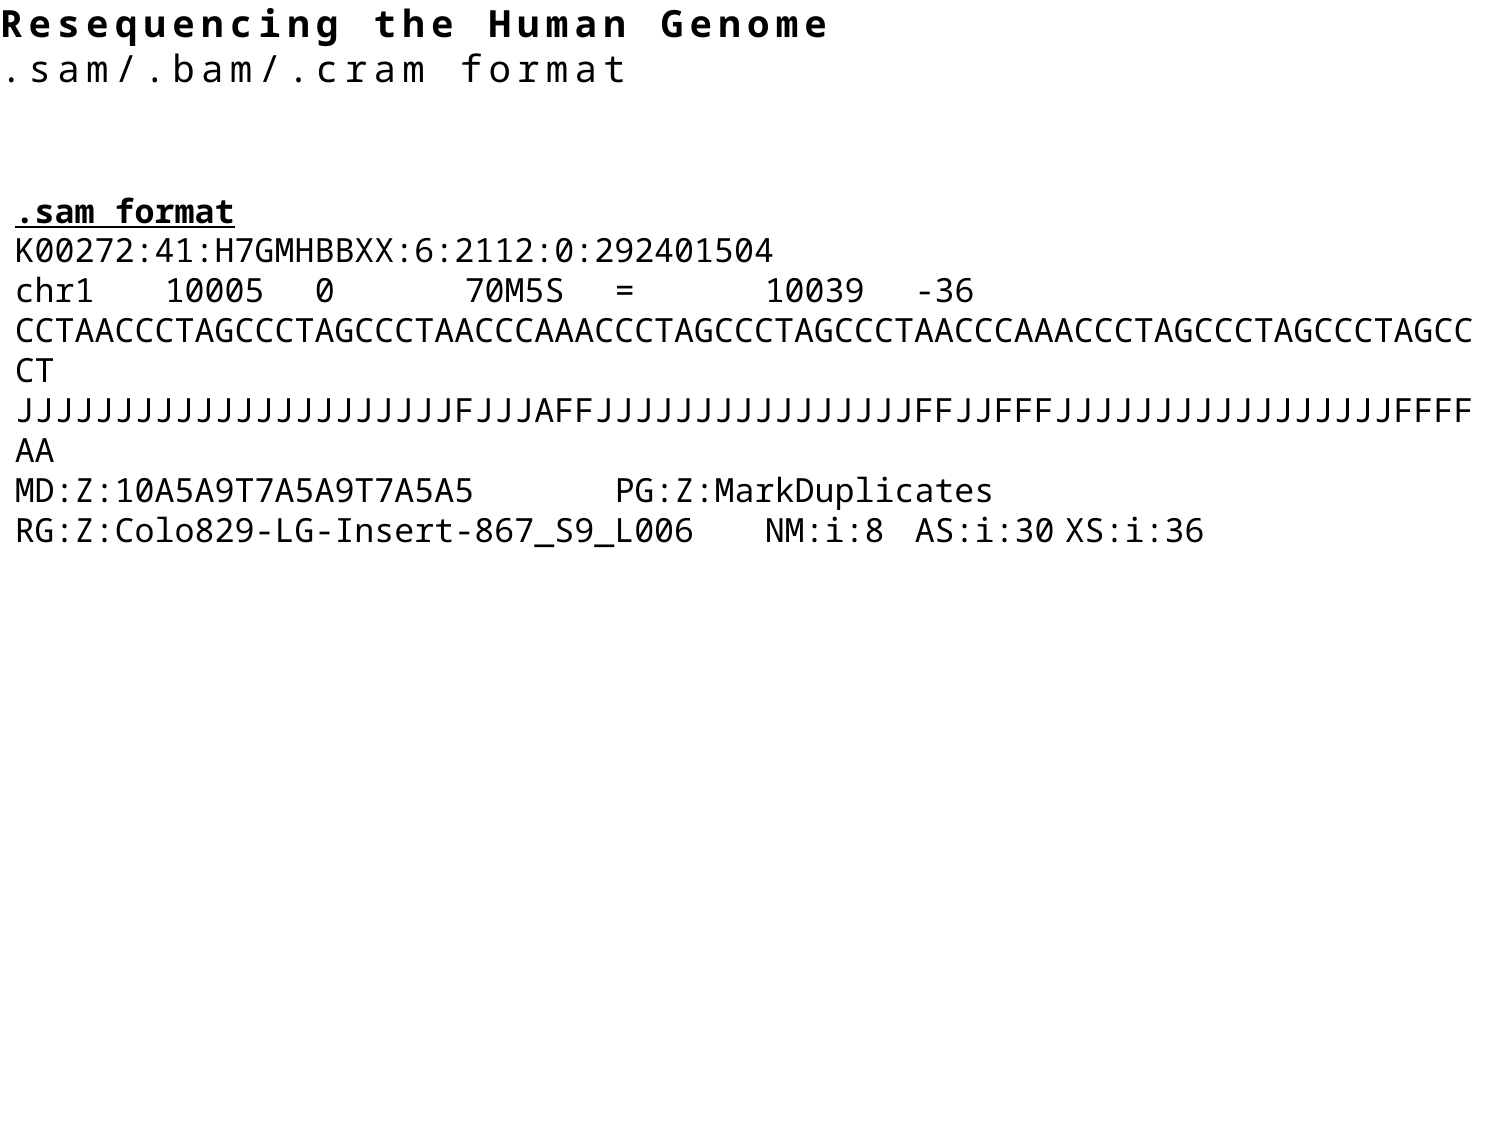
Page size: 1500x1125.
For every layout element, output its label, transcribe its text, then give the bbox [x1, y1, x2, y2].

text_box .sam format K00272:41:H7GMHBBXX:6:2112:0:292401504 chr1 10005 0 70M5S = 10039 -36 CCTAACCCTAGCCCTAGCCCTAACCCAAACCCTAGCCCTAGCCCTAACCCAAACCCTAGCCCTAGCCCTAGCCCT JJJJJJJJJJJJJJJJJJJJJJFJJJAFFJJJJJJJJJJJJJJJJFFJJFFFJJJJJJJJJJJJJJJJJFFFFAA MD:Z:10A5A9T7A5A9T7A5A5 PG:Z:MarkDuplicates RG:Z:Colo829-LG-Insert-867_S9_L006 NM:i:8 AS:i:30 XS:i:36 [0, 182, 1500, 557]
text_box Resequencing the Human Genome .sam/.bam/.cram format [0, 0, 1500, 91]
